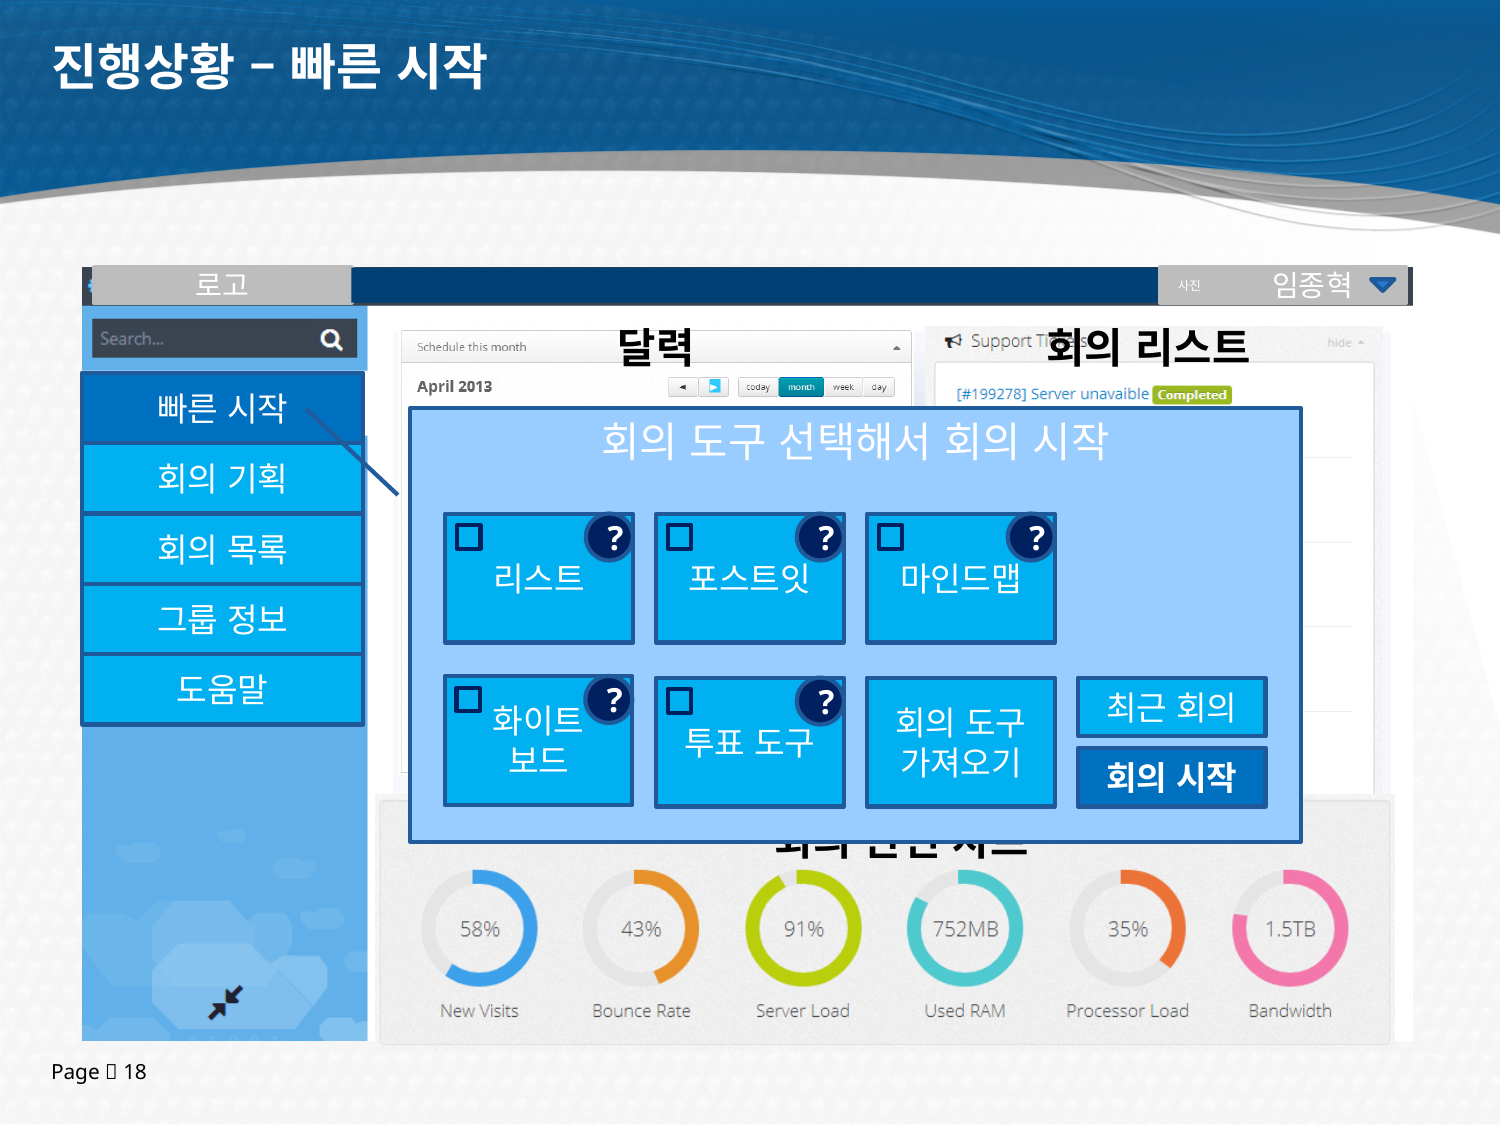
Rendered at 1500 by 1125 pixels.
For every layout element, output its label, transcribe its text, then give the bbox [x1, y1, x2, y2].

footer Page  18 [35, 1051, 257, 1093]
picture [0, 0, 1500, 1125]
title 진행상황 – 빠른 시작 [51, 19, 961, 119]
